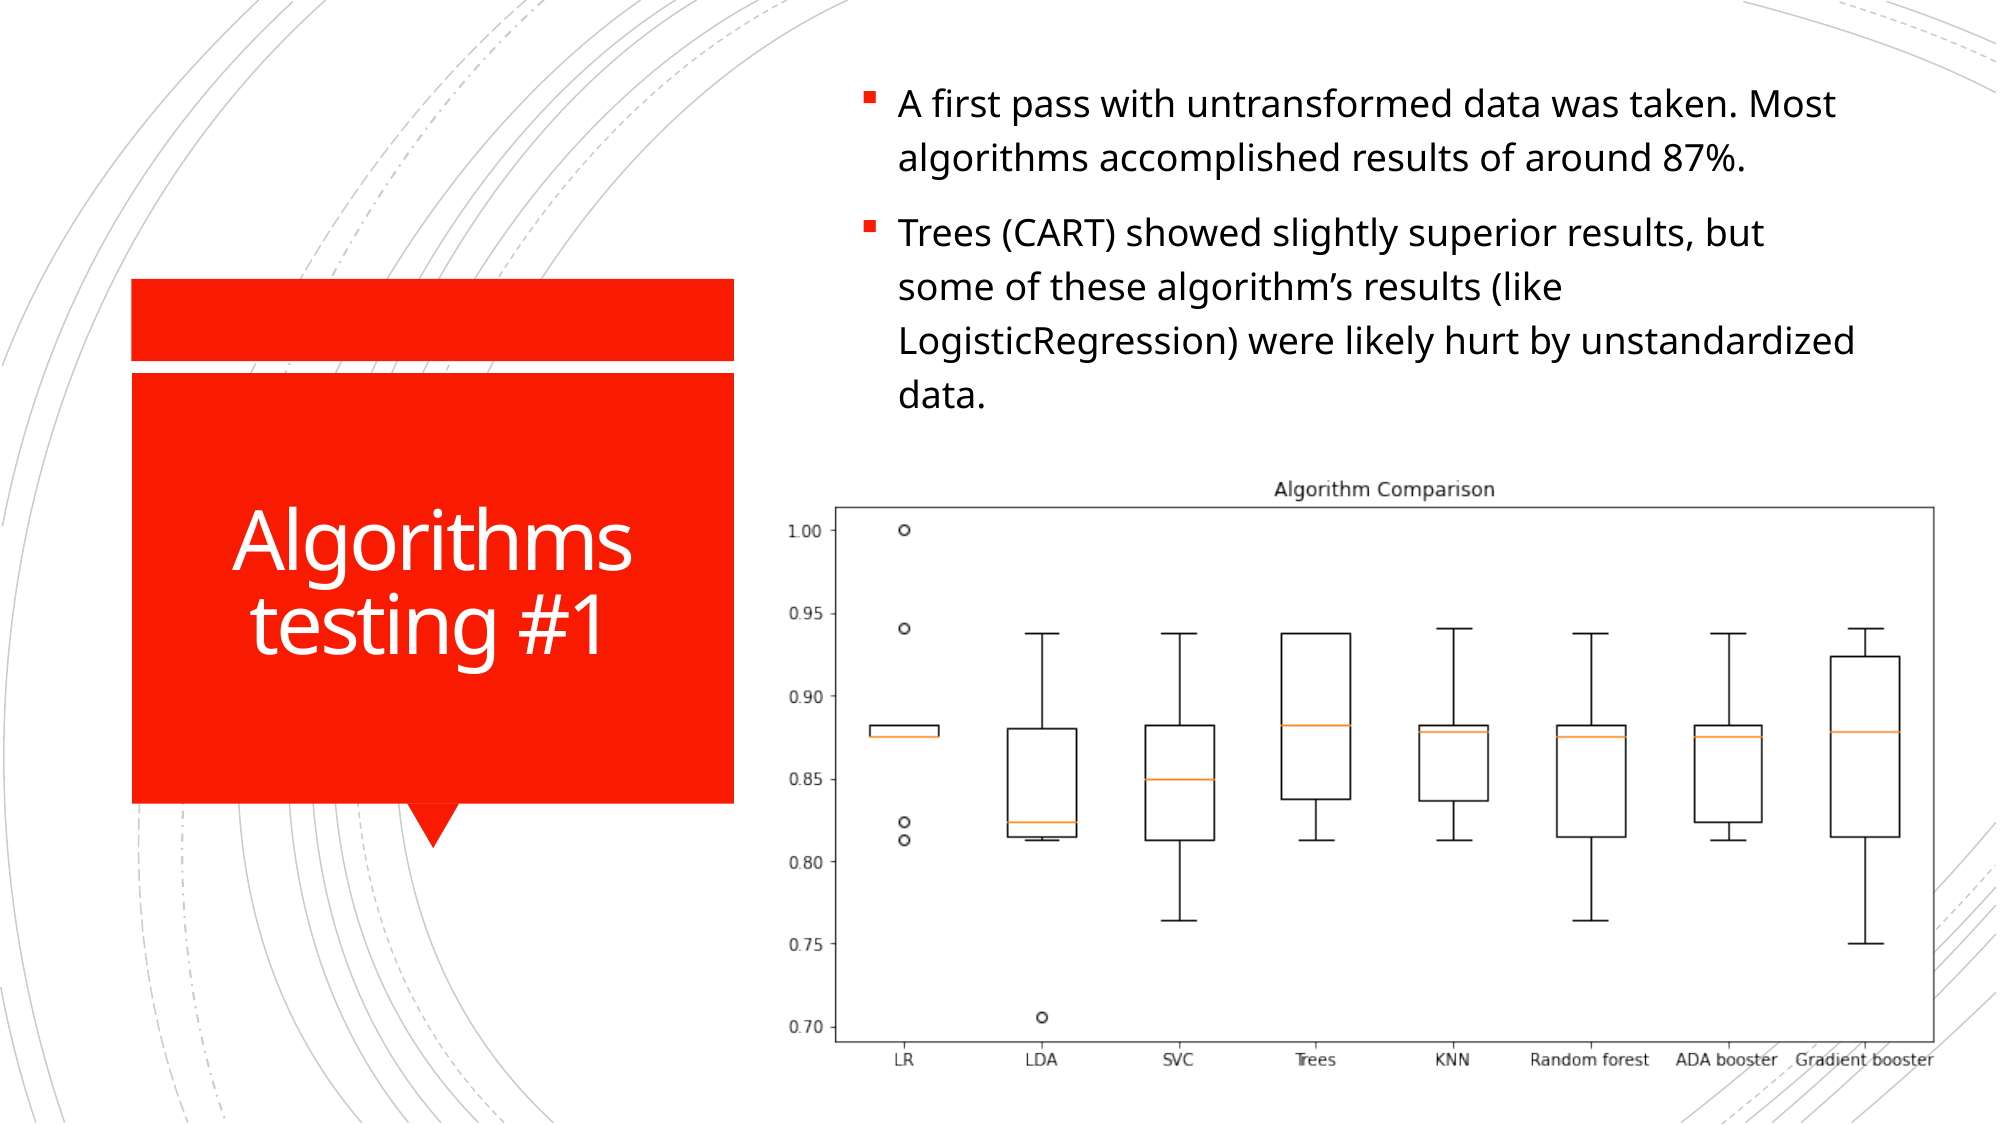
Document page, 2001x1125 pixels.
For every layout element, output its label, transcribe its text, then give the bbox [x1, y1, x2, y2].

list A first pass with untransformed data was taken. Most algorithms accomplished results of around 87%. Trees (CART) showed slightly superior results, but some of these algorithm’s results (like LogisticRegression) were likely hurt by unstandardized data. [845, 350, 1876, 452]
list A first pass with untransformed data was taken. Most algorithms accomplished results of around 87%. Trees (CART) showed slightly superior results, but some of these algorithm’s results (like LogisticRegression) were likely hurt by unstandardized data. [845, 35, 1876, 177]
picture [776, 469, 1945, 1082]
text_box [845, 177, 1876, 350]
title Algorithms testing #1 [145, 385, 720, 789]
